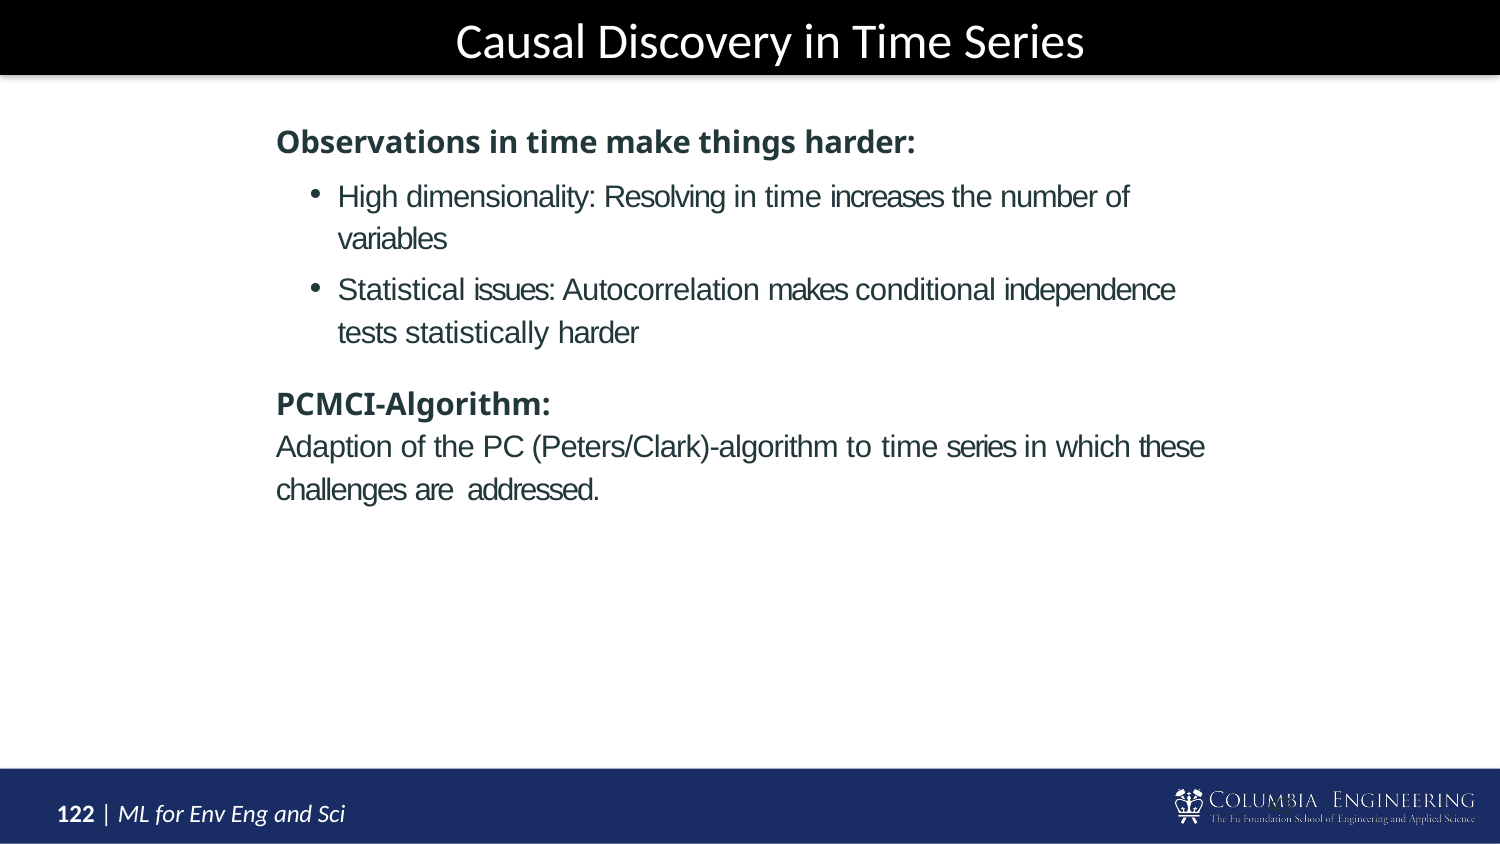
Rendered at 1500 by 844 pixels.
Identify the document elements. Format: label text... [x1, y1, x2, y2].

text_box Observations in time make things harder: High dimensionality: Resolving in time increases the number of variables Statistical issues: Autocorrelation makes conditional independence tests statistically harder PCMCI-Algorithm: Adaption of the PC (Peters/Clark)-algorithm to time series in which these challenges are addressed. [272, 103, 1227, 546]
text_box 43 [1264, 794, 1295, 819]
title Causal Discovery in Time Series [37, 0, 1500, 110]
